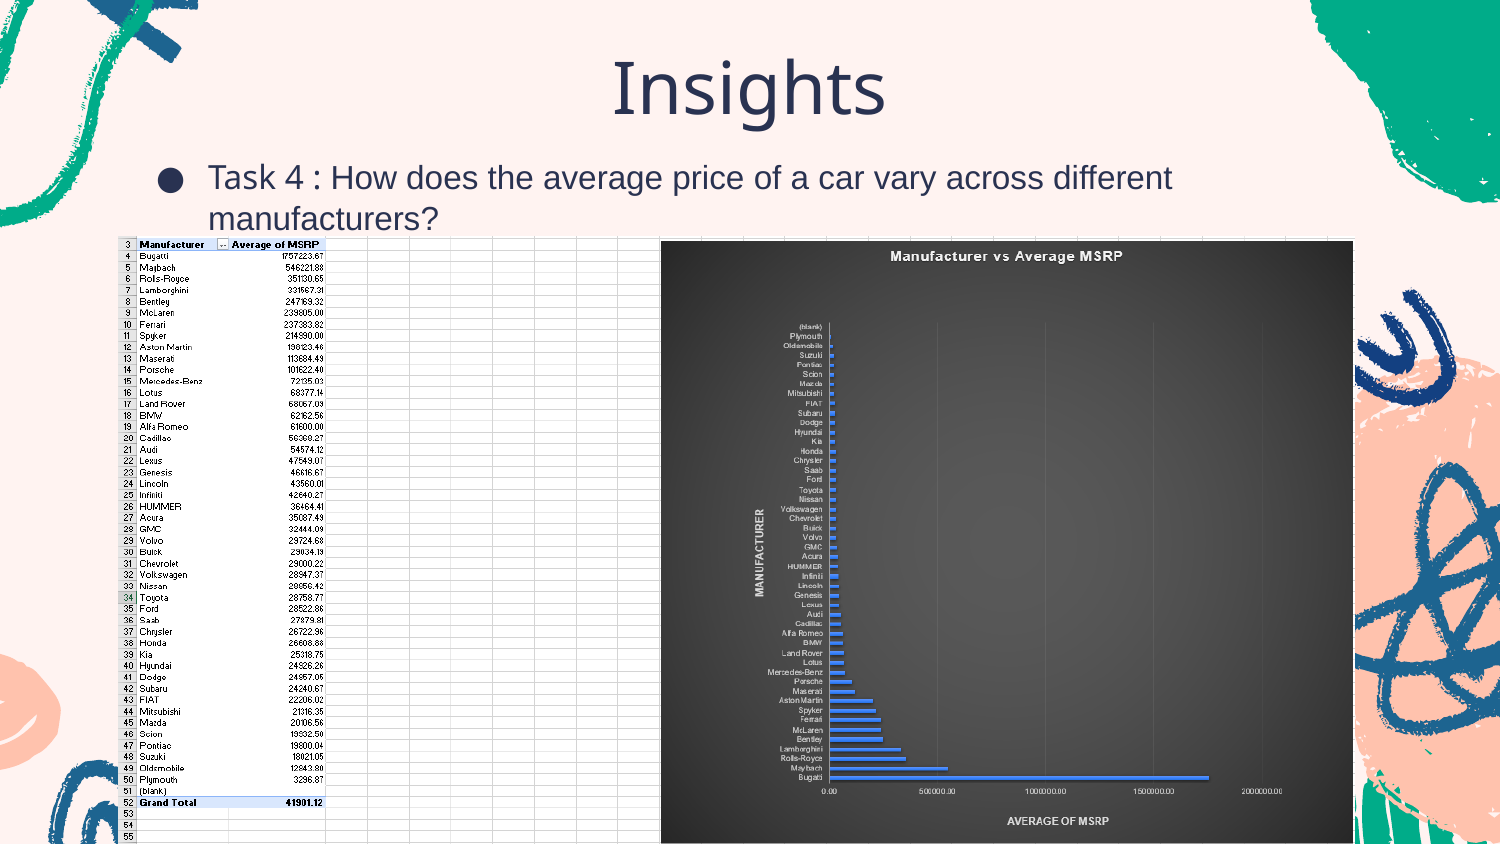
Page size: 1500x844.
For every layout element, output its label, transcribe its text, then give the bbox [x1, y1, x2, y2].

list Task 4 : How does the average price of a car vary across different manufacturers? [118, 141, 1382, 703]
picture [117, 235, 1355, 844]
title Insights [118, 26, 1382, 121]
